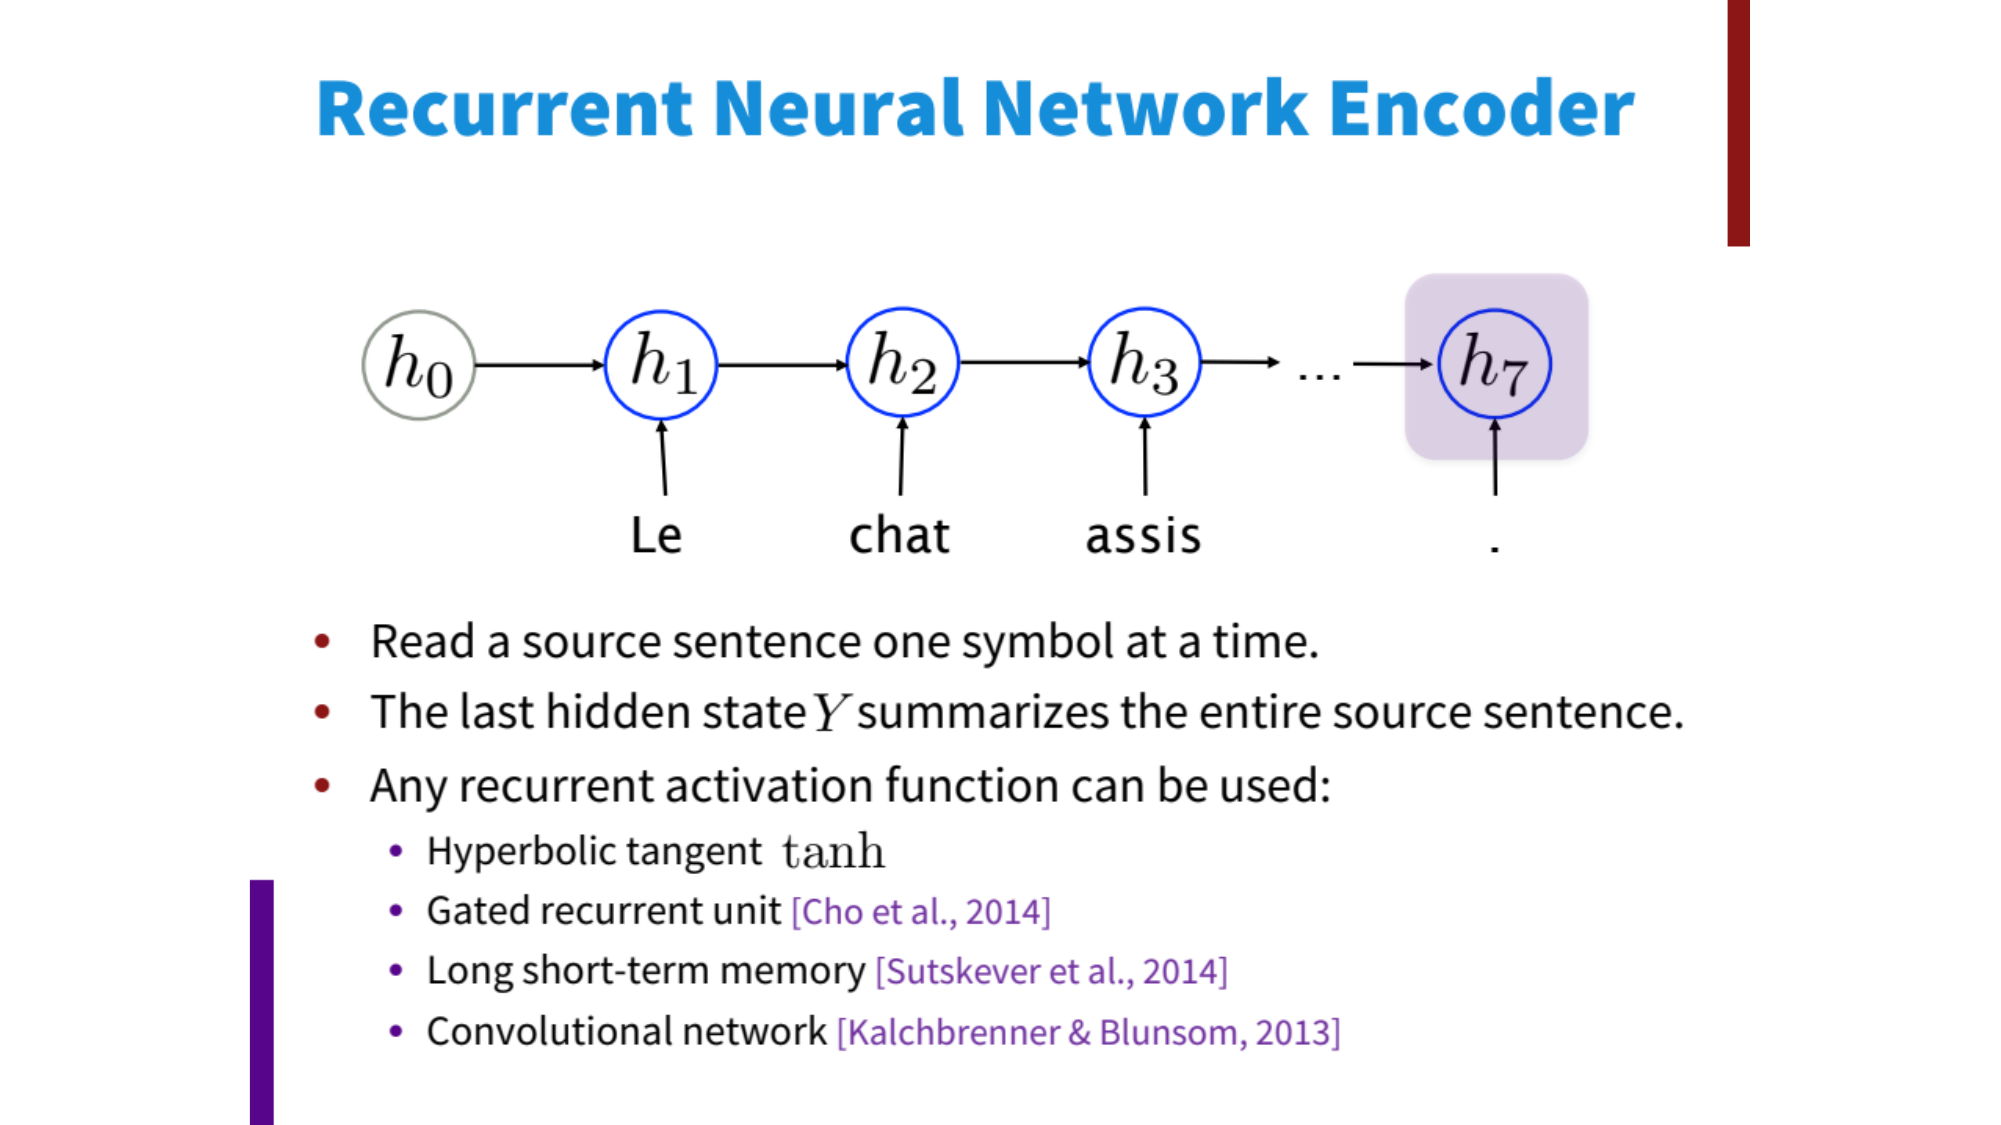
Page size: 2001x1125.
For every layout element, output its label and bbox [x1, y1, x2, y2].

picture [249, 0, 1750, 1125]
